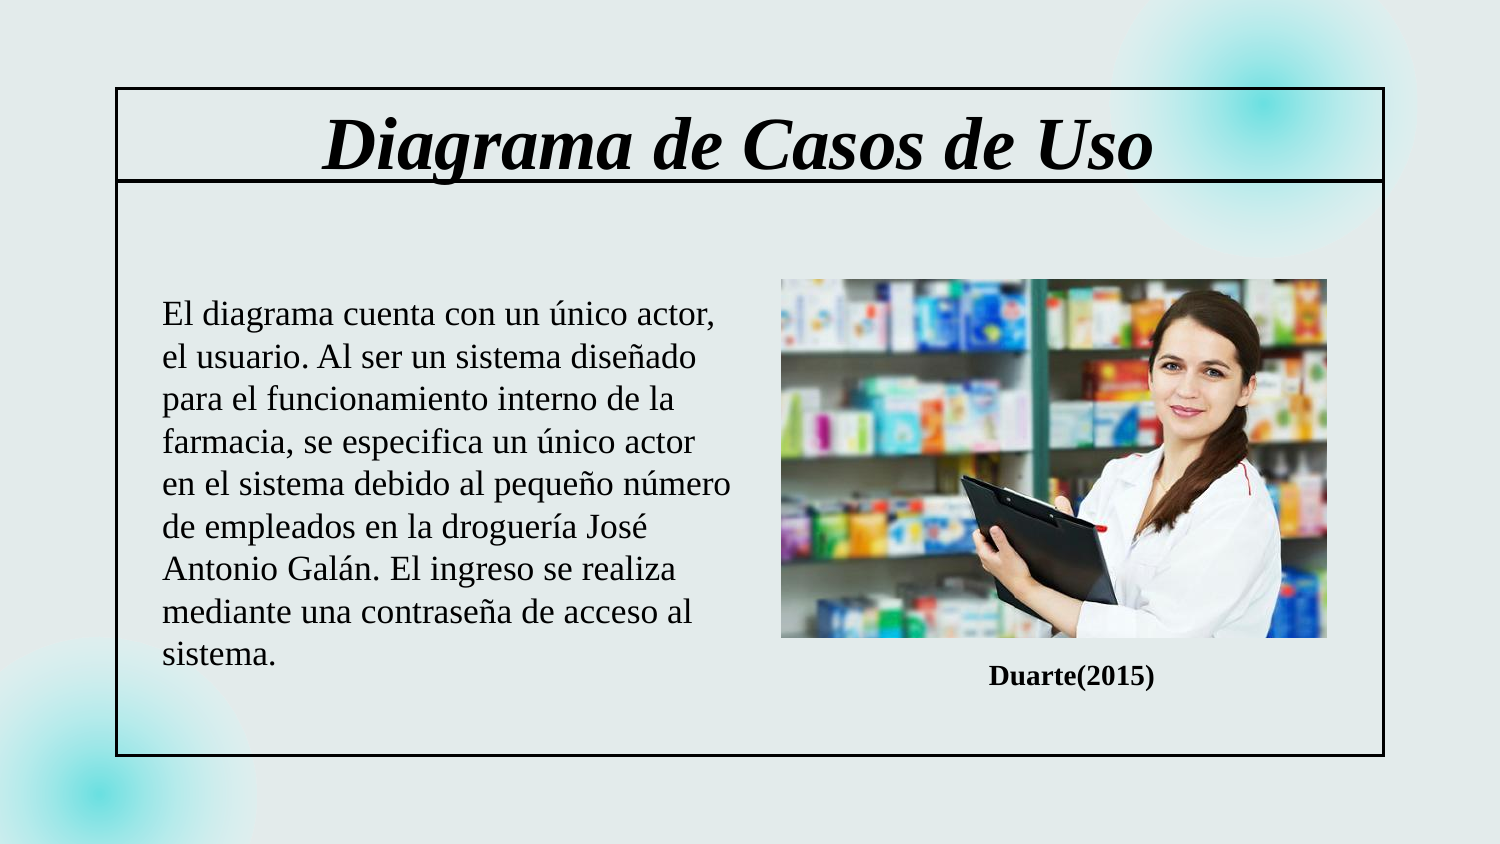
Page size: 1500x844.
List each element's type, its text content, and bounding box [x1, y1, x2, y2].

text_box El diagrama cuenta con un único actor, el usuario. Al ser un sistema diseñado para el funcionamiento interno de la farmacia, se especifica un único actor en el sistema debido al pequeño número de empleados en la droguería José Antonio Galán. El ingreso se realiza mediante una contraseña de acceso al sistema. [147, 275, 753, 723]
picture [781, 279, 1327, 638]
title Diagrama de Casos de Uso [112, 88, 1384, 192]
text_box Duarte(2015) [835, 647, 1308, 707]
